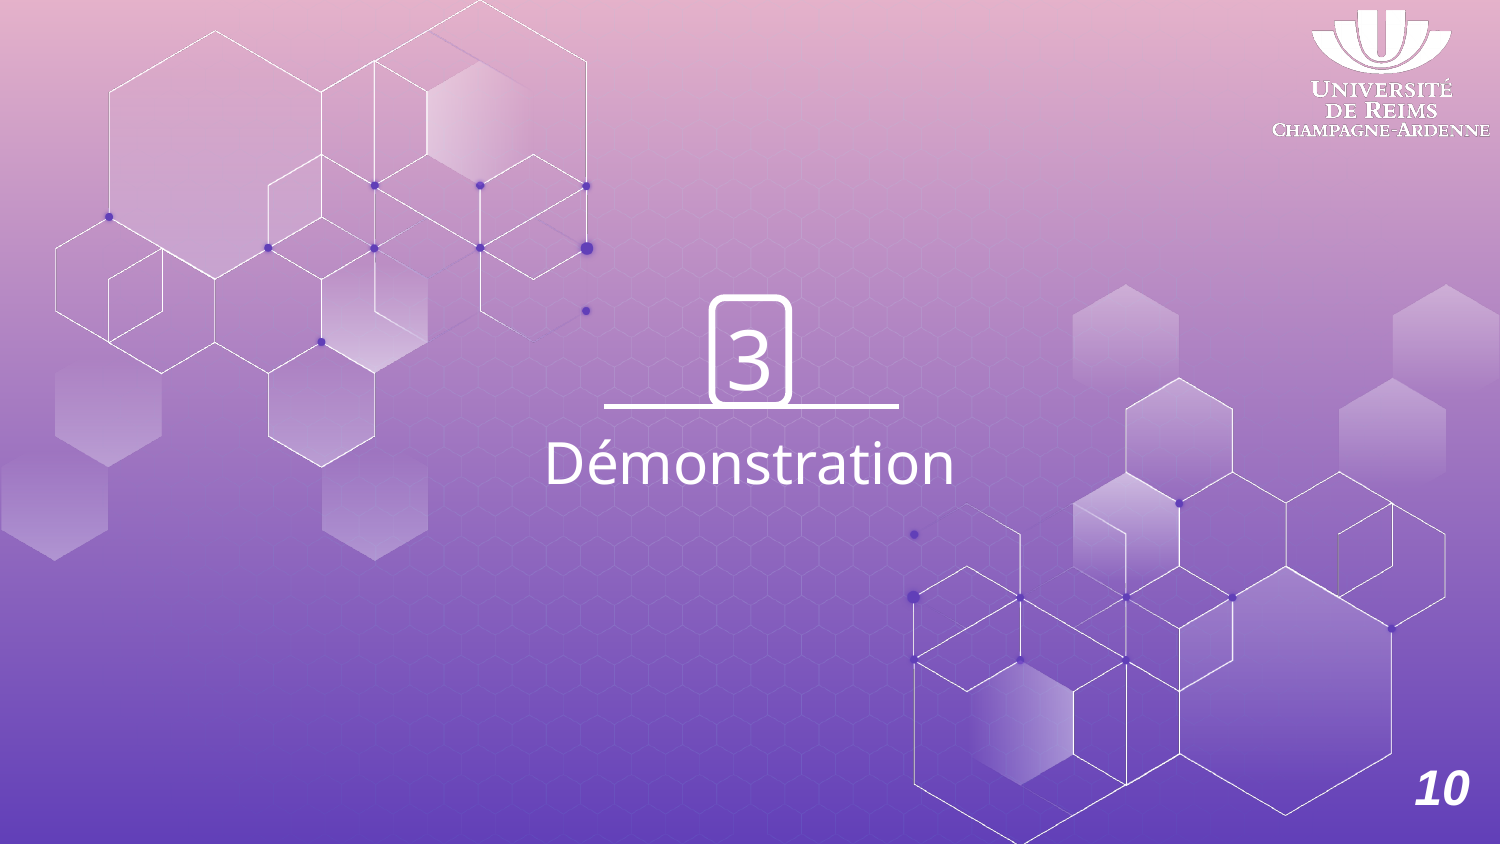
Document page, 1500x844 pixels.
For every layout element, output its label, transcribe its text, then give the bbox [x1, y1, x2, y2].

text_box [709, 295, 791, 408]
subtitle Démonstration [315, 411, 1185, 520]
text_box 10 [1399, 748, 1485, 823]
title 3 [679, 311, 821, 422]
picture [0, 0, 1500, 844]
